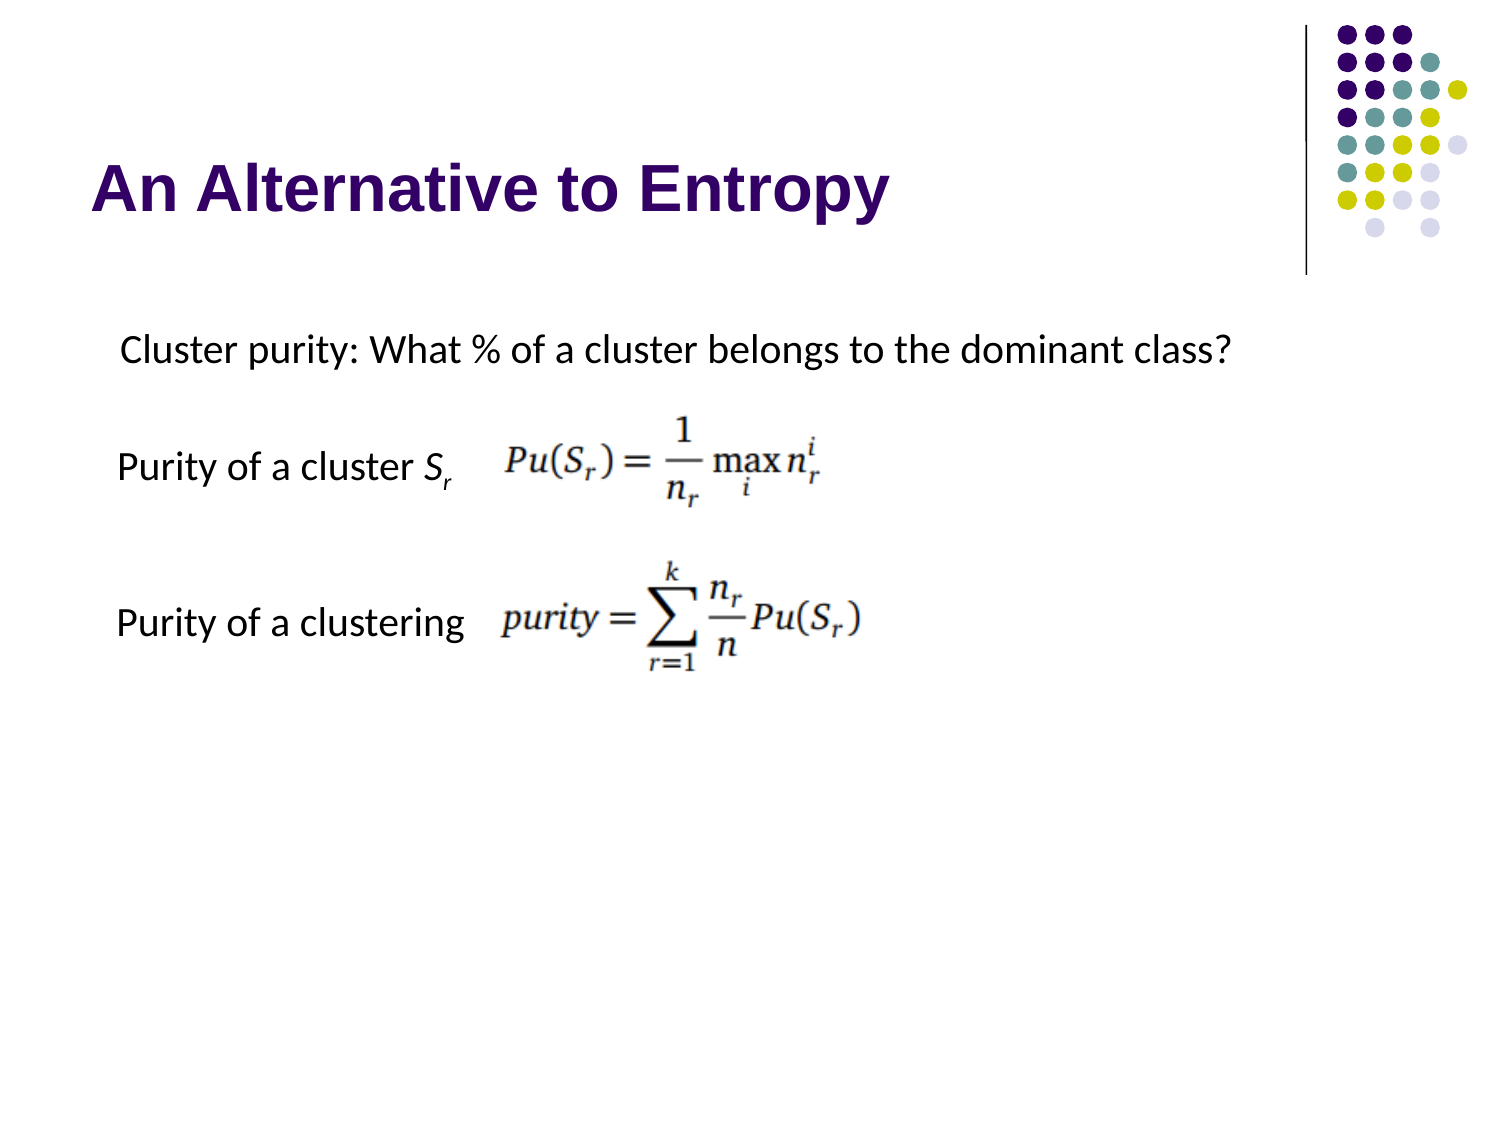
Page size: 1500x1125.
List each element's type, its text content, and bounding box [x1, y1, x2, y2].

text_box Cluster purity: What % of a cluster belongs to the dominant class? [105, 314, 1249, 380]
text_box Purity of a clustering [101, 587, 481, 703]
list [462, 558, 888, 688]
picture [449, 412, 863, 516]
text_box Purity of a cluster Sr [102, 431, 467, 553]
title An Alternative to Entropy [74, 19, 1313, 233]
